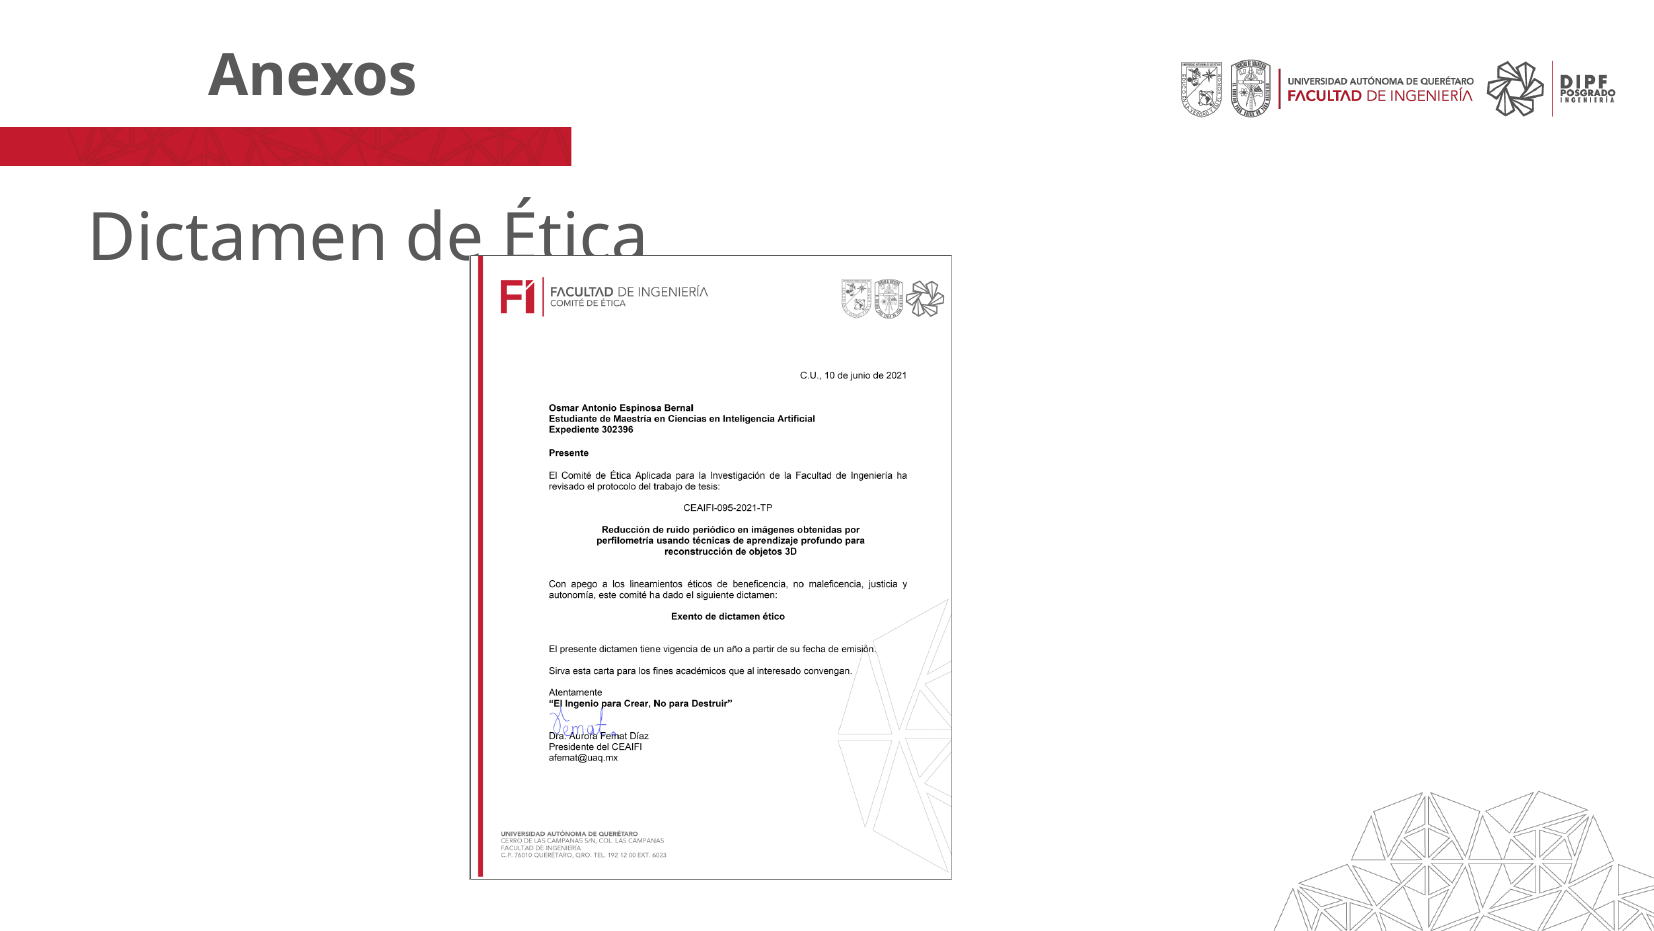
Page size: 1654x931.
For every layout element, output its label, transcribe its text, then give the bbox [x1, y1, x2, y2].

text_box Dictamen de Ética [73, 195, 1636, 332]
picture [469, 255, 953, 880]
picture [0, 127, 572, 167]
text_box Anexos [54, 11, 572, 127]
picture [1257, 781, 1654, 931]
picture [1176, 54, 1620, 133]
